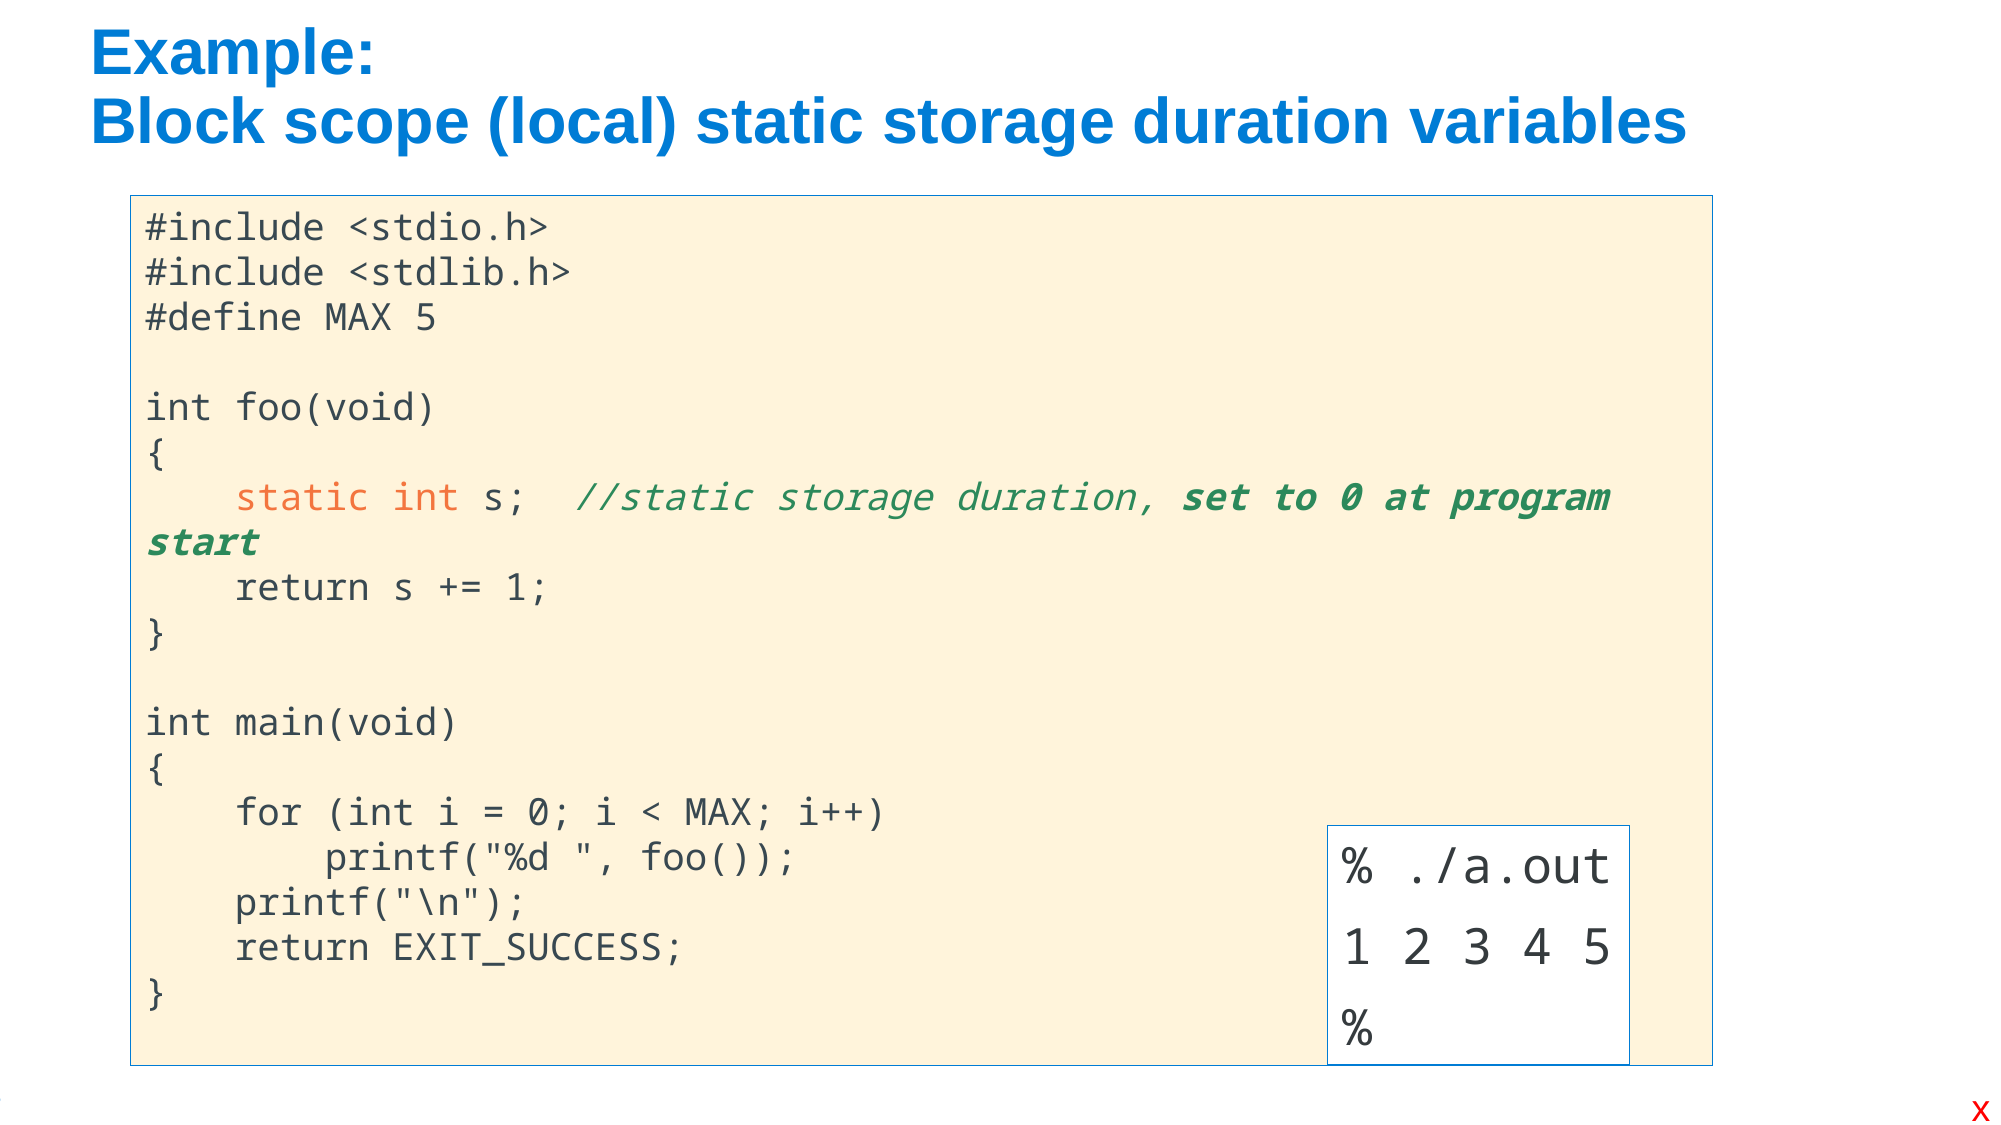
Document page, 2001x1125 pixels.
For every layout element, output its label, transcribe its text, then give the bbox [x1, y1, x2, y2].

text_box x [1956, 1076, 2000, 1125]
text_box % ./a.out 1 2 3 4 5 % [1327, 825, 1630, 1065]
text_box #include <stdio.h> #include <stdlib.h> #define MAX 5 int foo(void) { static int s; //static storage duration, set to 0 at program start return s += 1; } int main(void) { for (int i = 0; i < MAX; i++) printf("%d ", foo()); printf("\n"); return EXIT_SUCCESS; } [130, 195, 1713, 1066]
title Example: Block scope (local) static storage duration variables [75, 90, 1754, 166]
